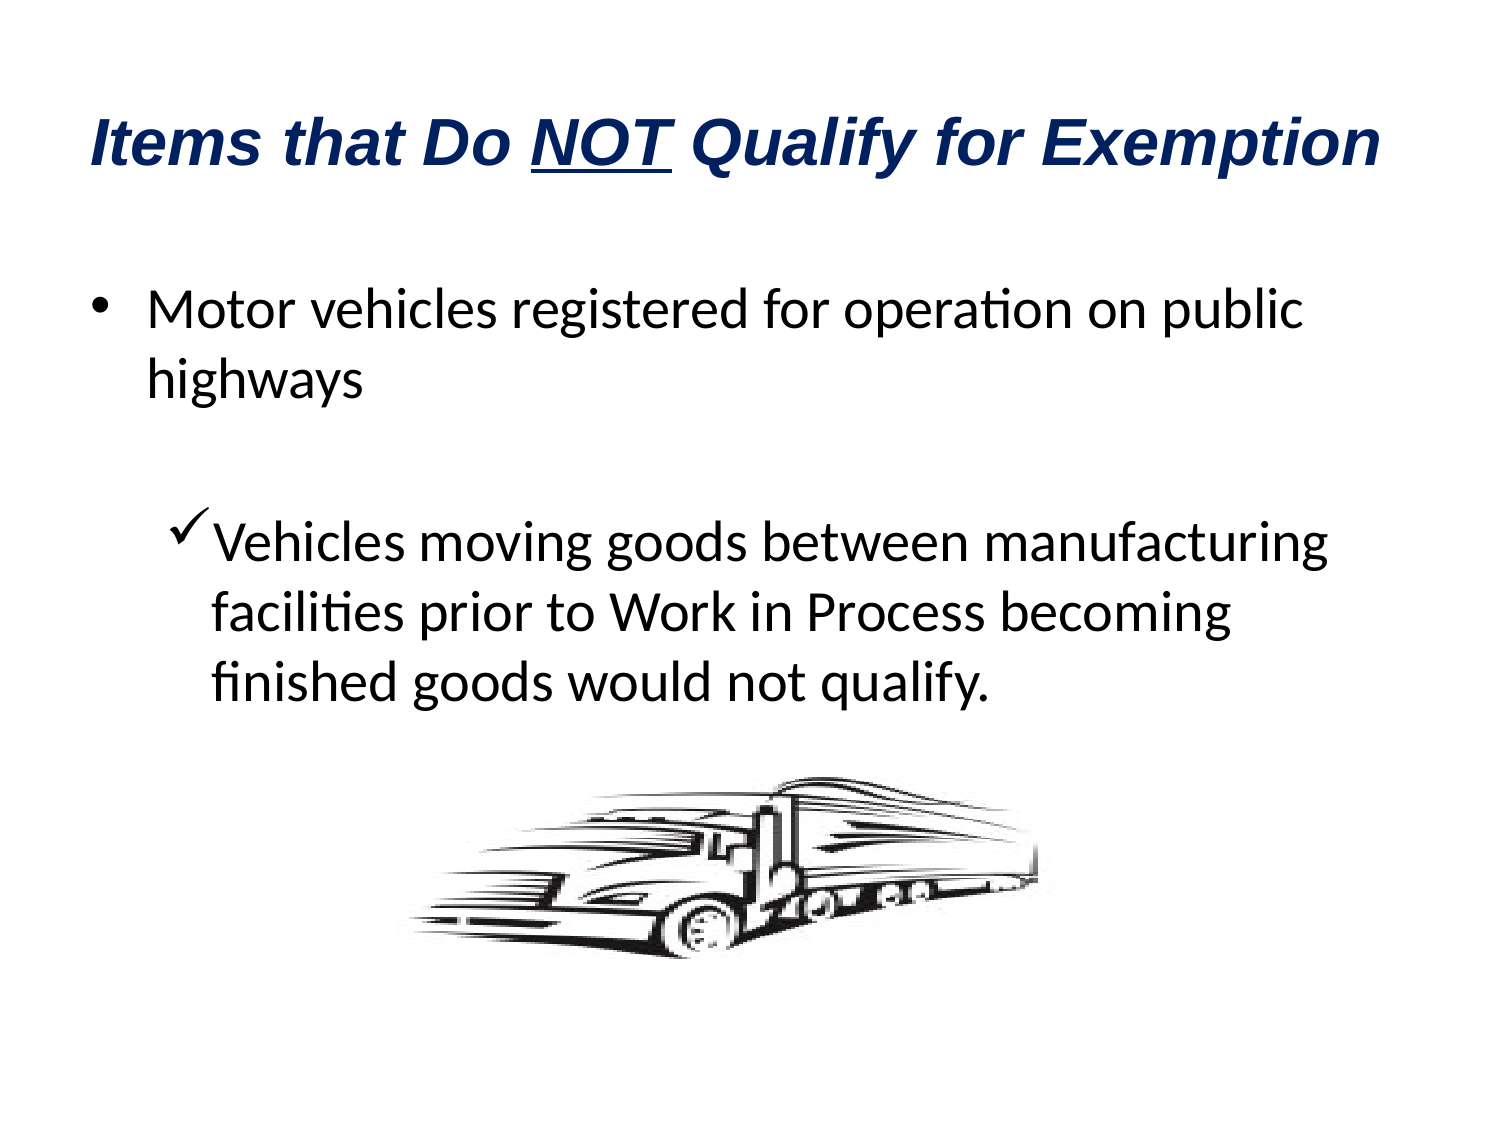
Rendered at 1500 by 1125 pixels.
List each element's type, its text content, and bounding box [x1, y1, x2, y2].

picture [362, 762, 1090, 976]
title Items that Do NOT Qualify for Exemption [75, 45, 1425, 233]
list Motor vehicles registered for operation on public highways Vehicles moving goods between manufacturing facilities prior to Work in Process becoming finished goods would not qualify. [75, 262, 1425, 1005]
